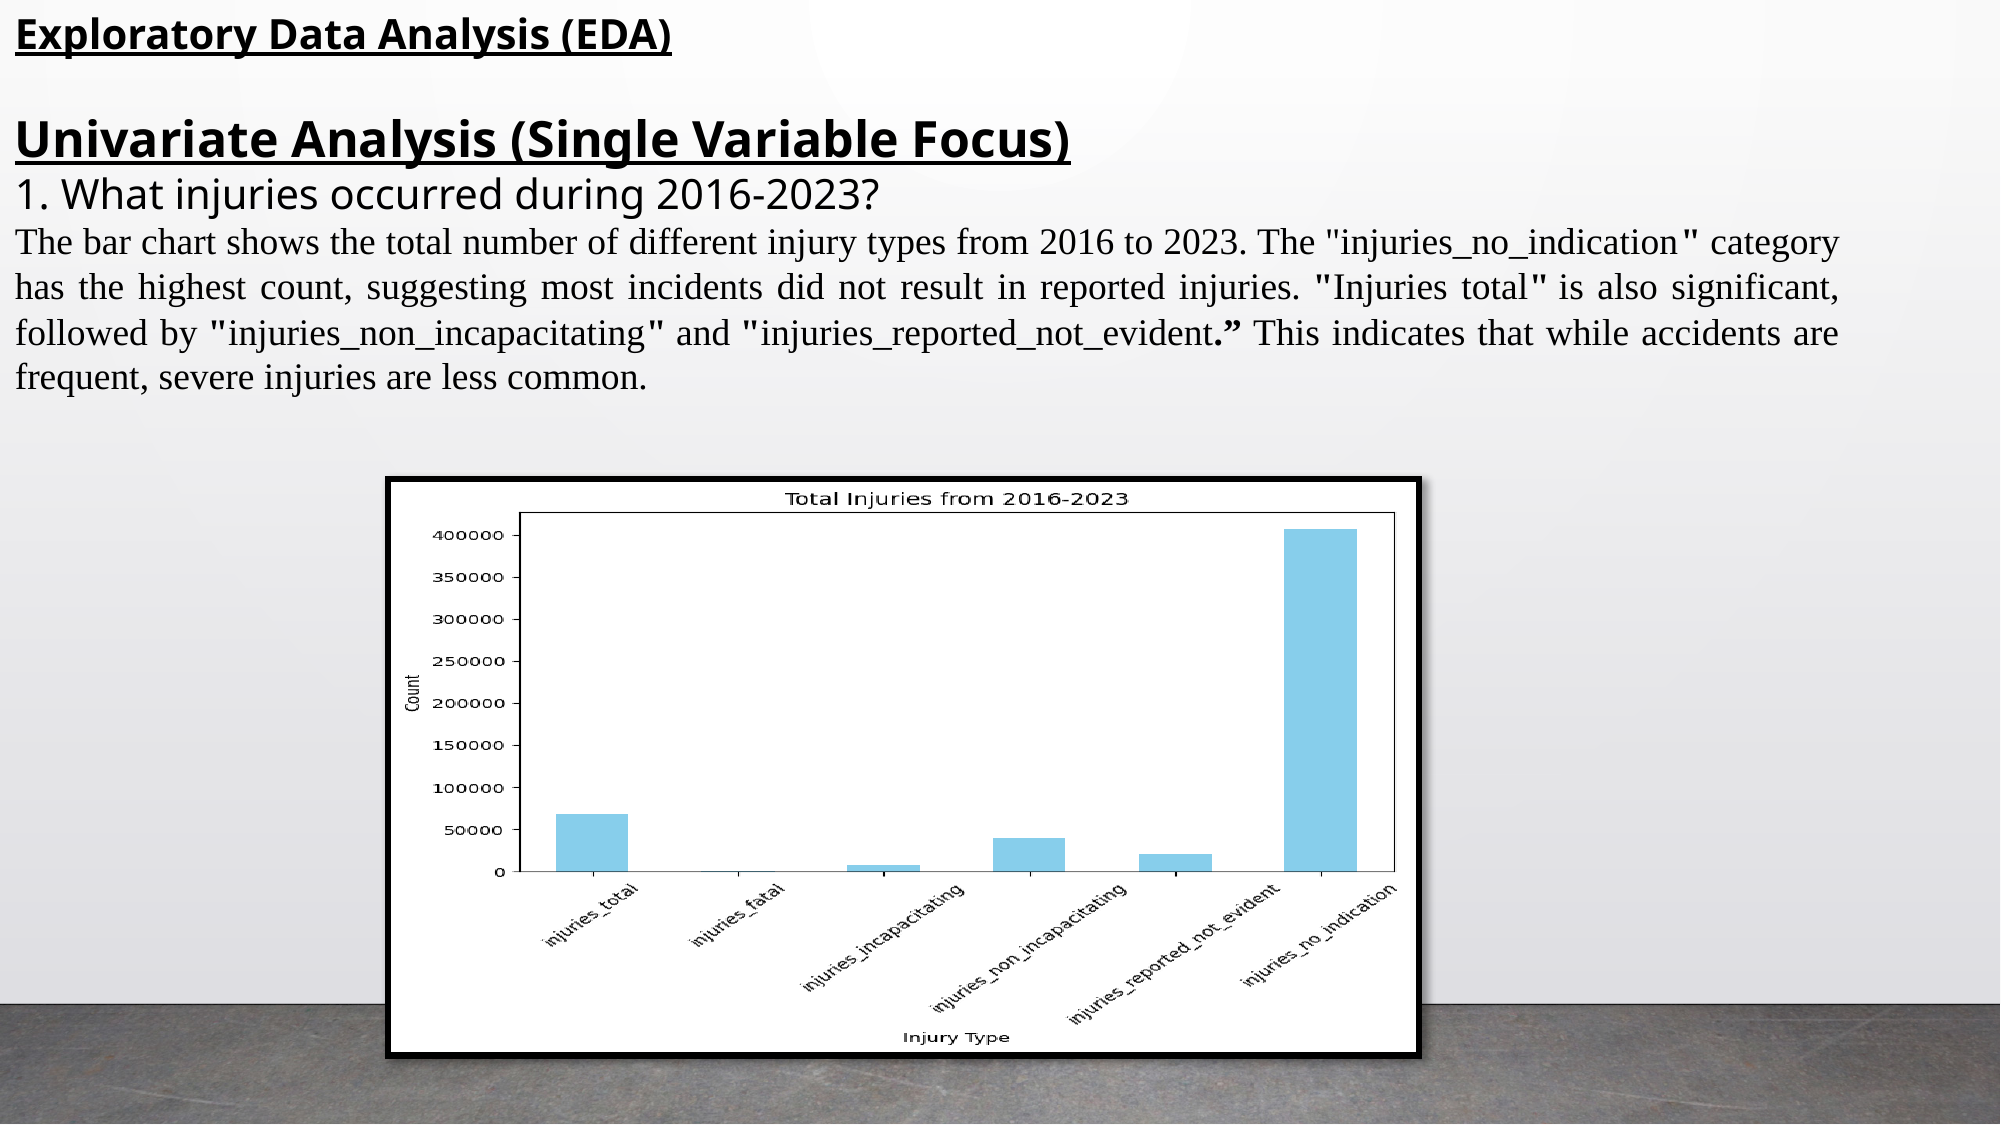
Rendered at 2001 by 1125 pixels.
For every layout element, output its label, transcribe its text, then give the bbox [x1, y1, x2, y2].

picture [0, 1004, 2000, 1124]
picture [390, 481, 1417, 1053]
text_box Exploratory Data Analysis (EDA) Univariate Analysis (Single Variable Focus) 1. What injuries occurred during 2016-2023? The bar chart shows the total number of different injury types from 2016 to 2023. The "injuries_no_indication" category has the highest count, suggesting most incidents did not result in reported injuries. "Injuries total" is also significant, followed by "injuries_non_incapacitating" and "injuries_reported_not_evident.” This indicates that while accidents are frequent, severe injuries are less common. [0, 0, 1855, 630]
